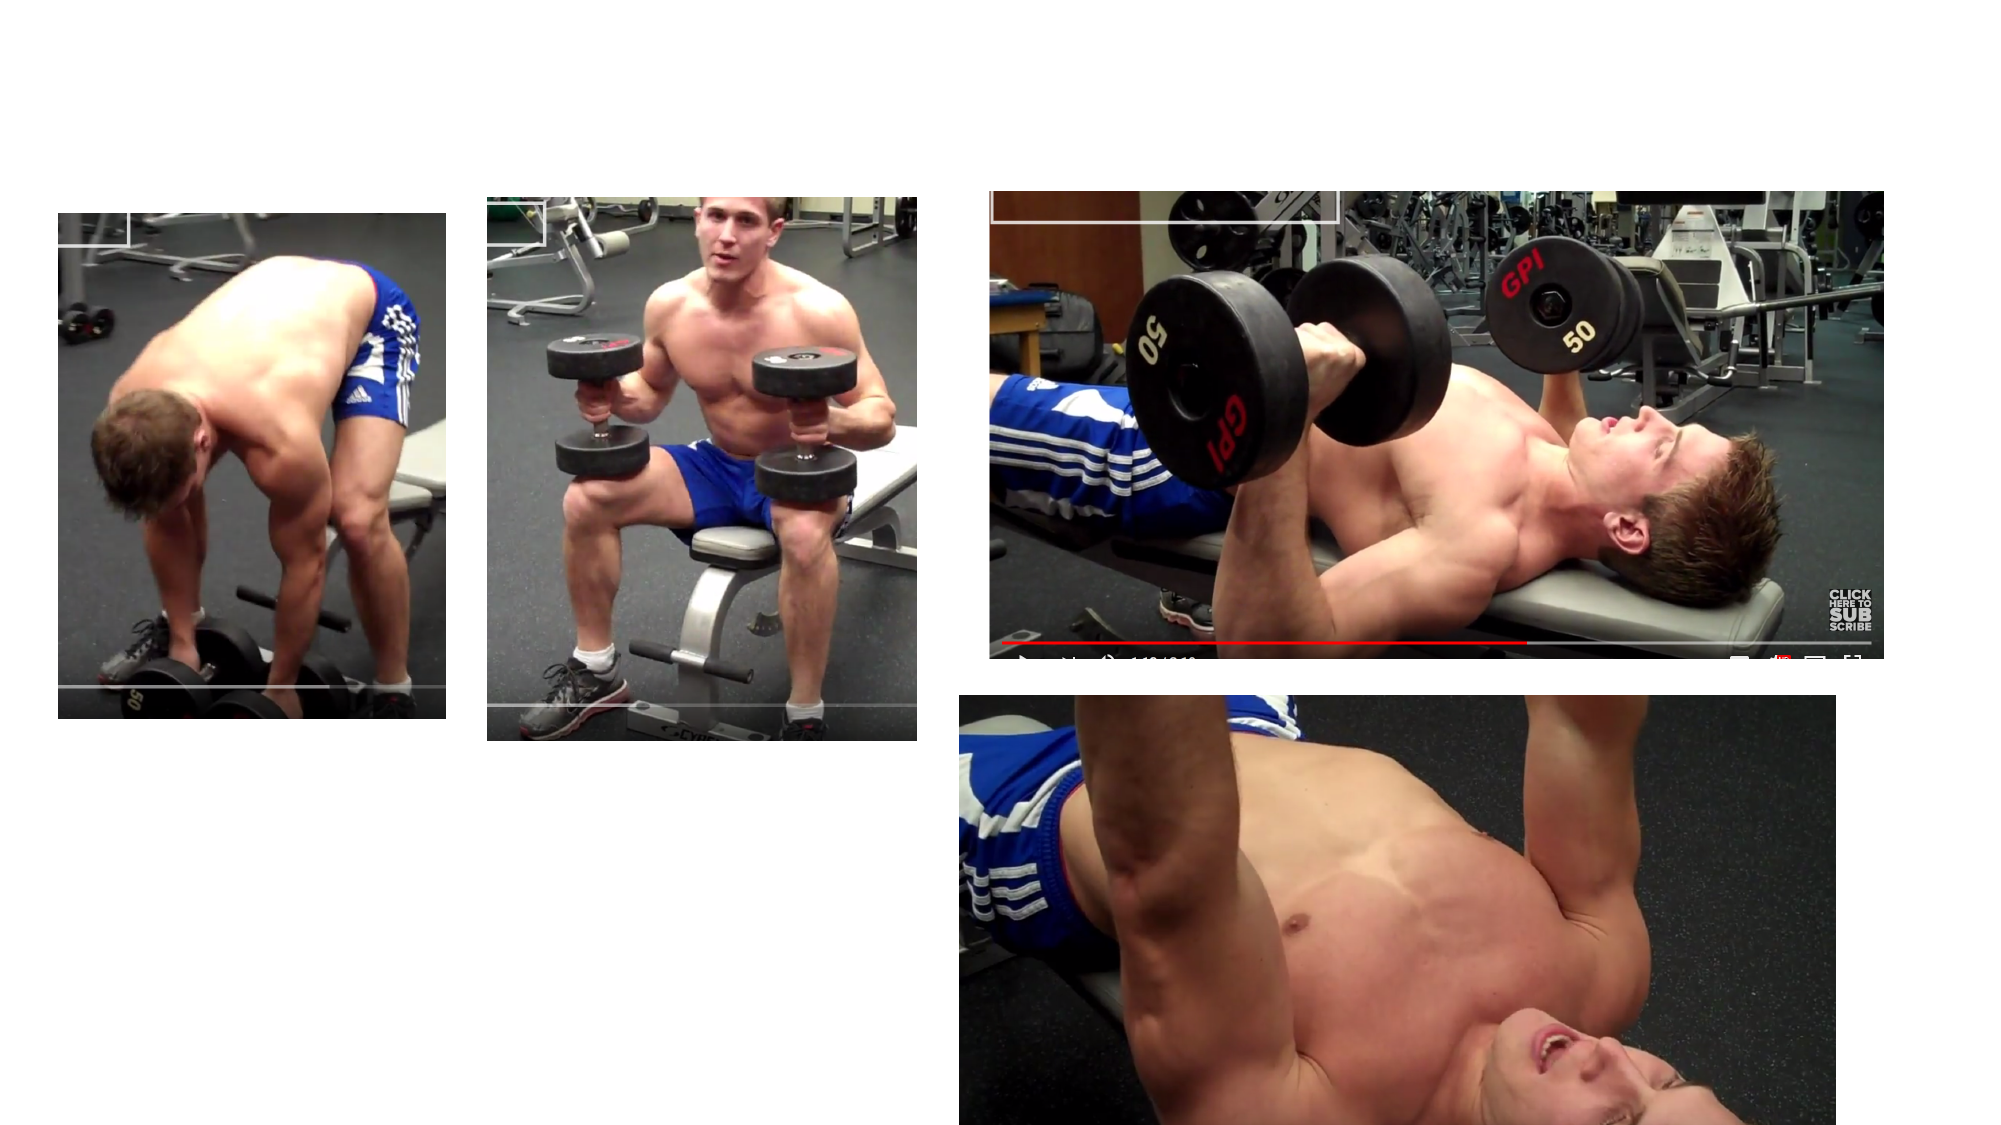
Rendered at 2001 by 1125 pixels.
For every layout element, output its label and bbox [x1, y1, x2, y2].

picture [987, 191, 1890, 659]
picture [487, 191, 917, 741]
picture [959, 694, 1836, 1125]
picture [58, 213, 446, 719]
